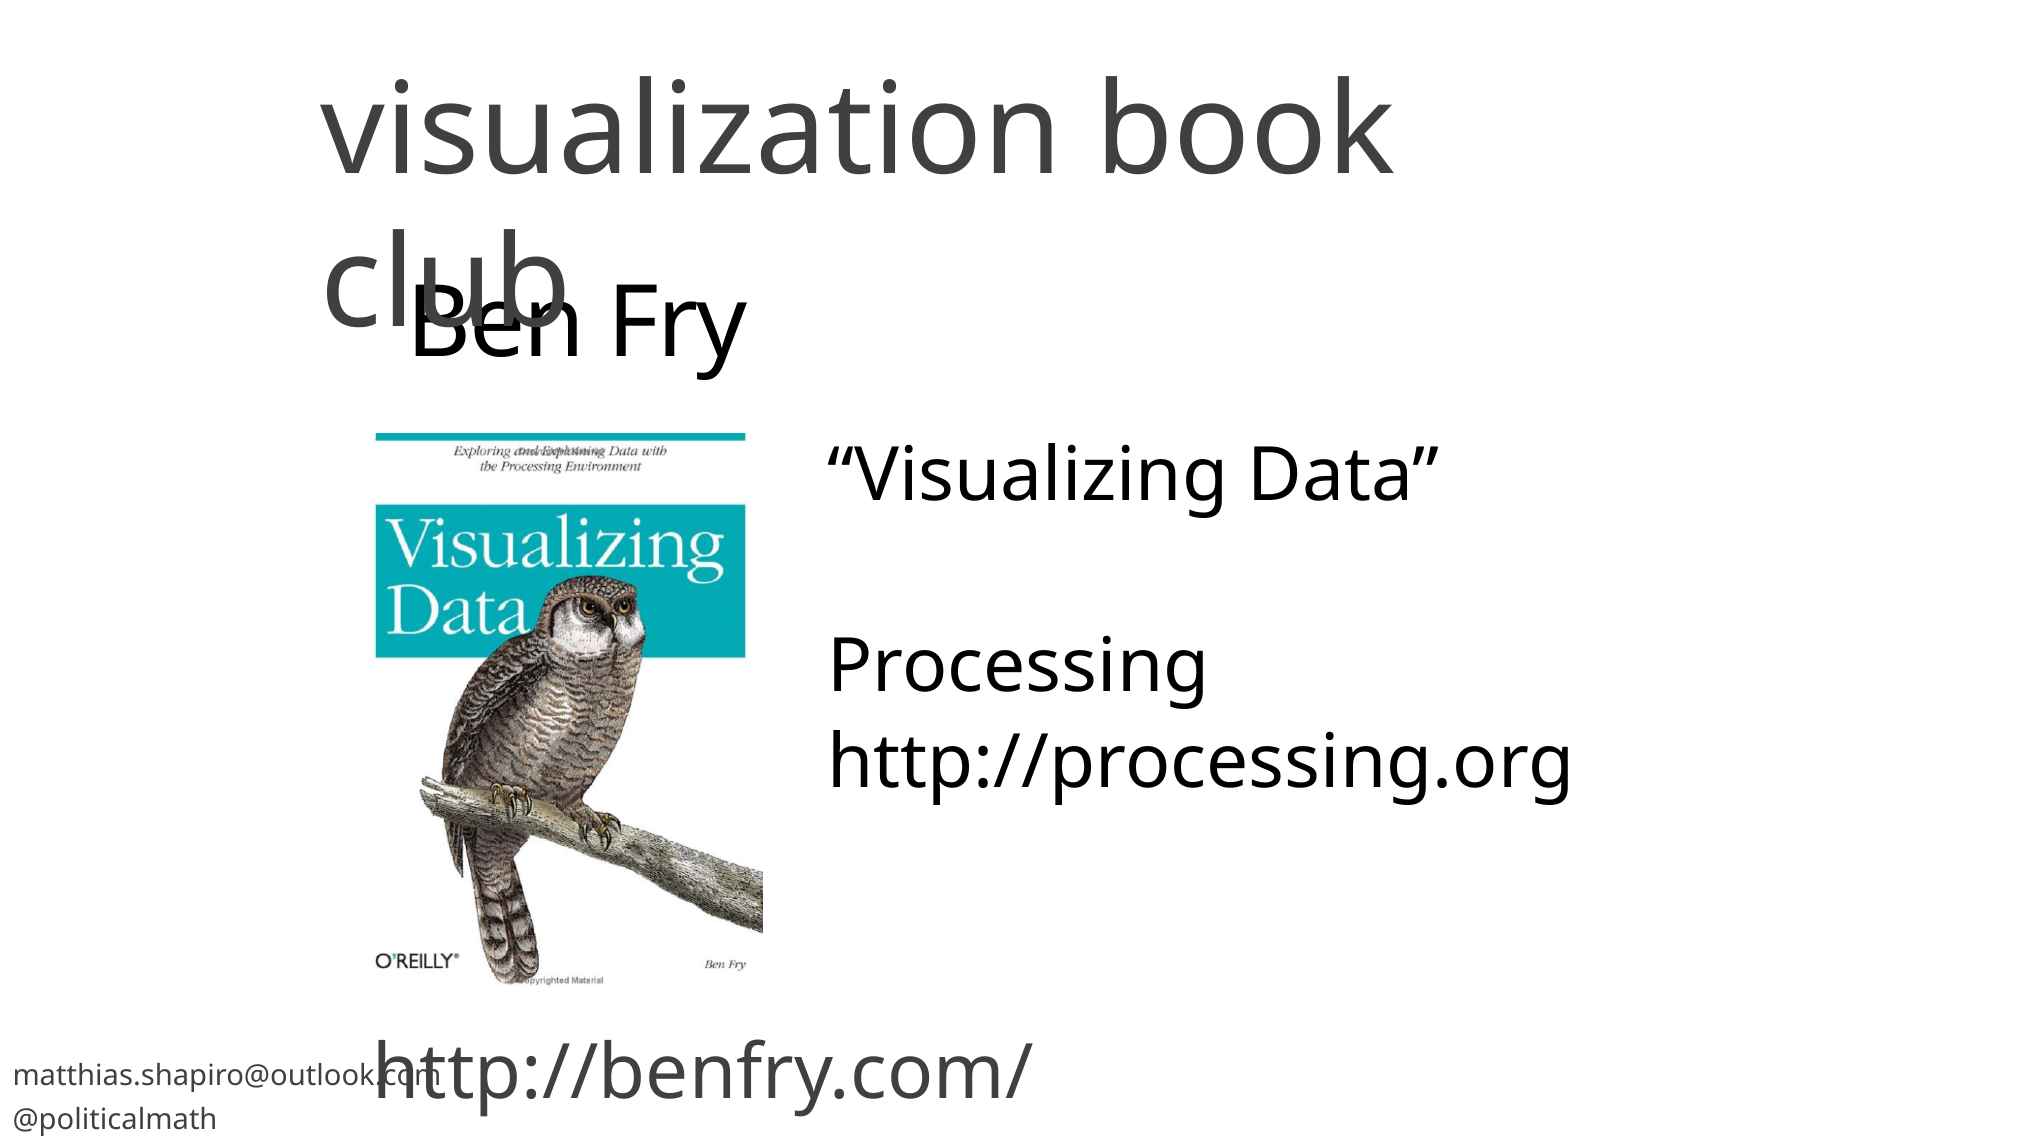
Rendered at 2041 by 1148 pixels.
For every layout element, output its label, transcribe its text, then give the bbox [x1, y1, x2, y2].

text_box visualization book club [306, 38, 1556, 359]
text_box http://benfry.com/ [357, 1014, 1173, 1148]
list “Visualizing Data” Processing http://processing.org [803, 420, 1620, 821]
picture [356, 433, 763, 995]
title Ben Fry [382, 255, 1709, 396]
